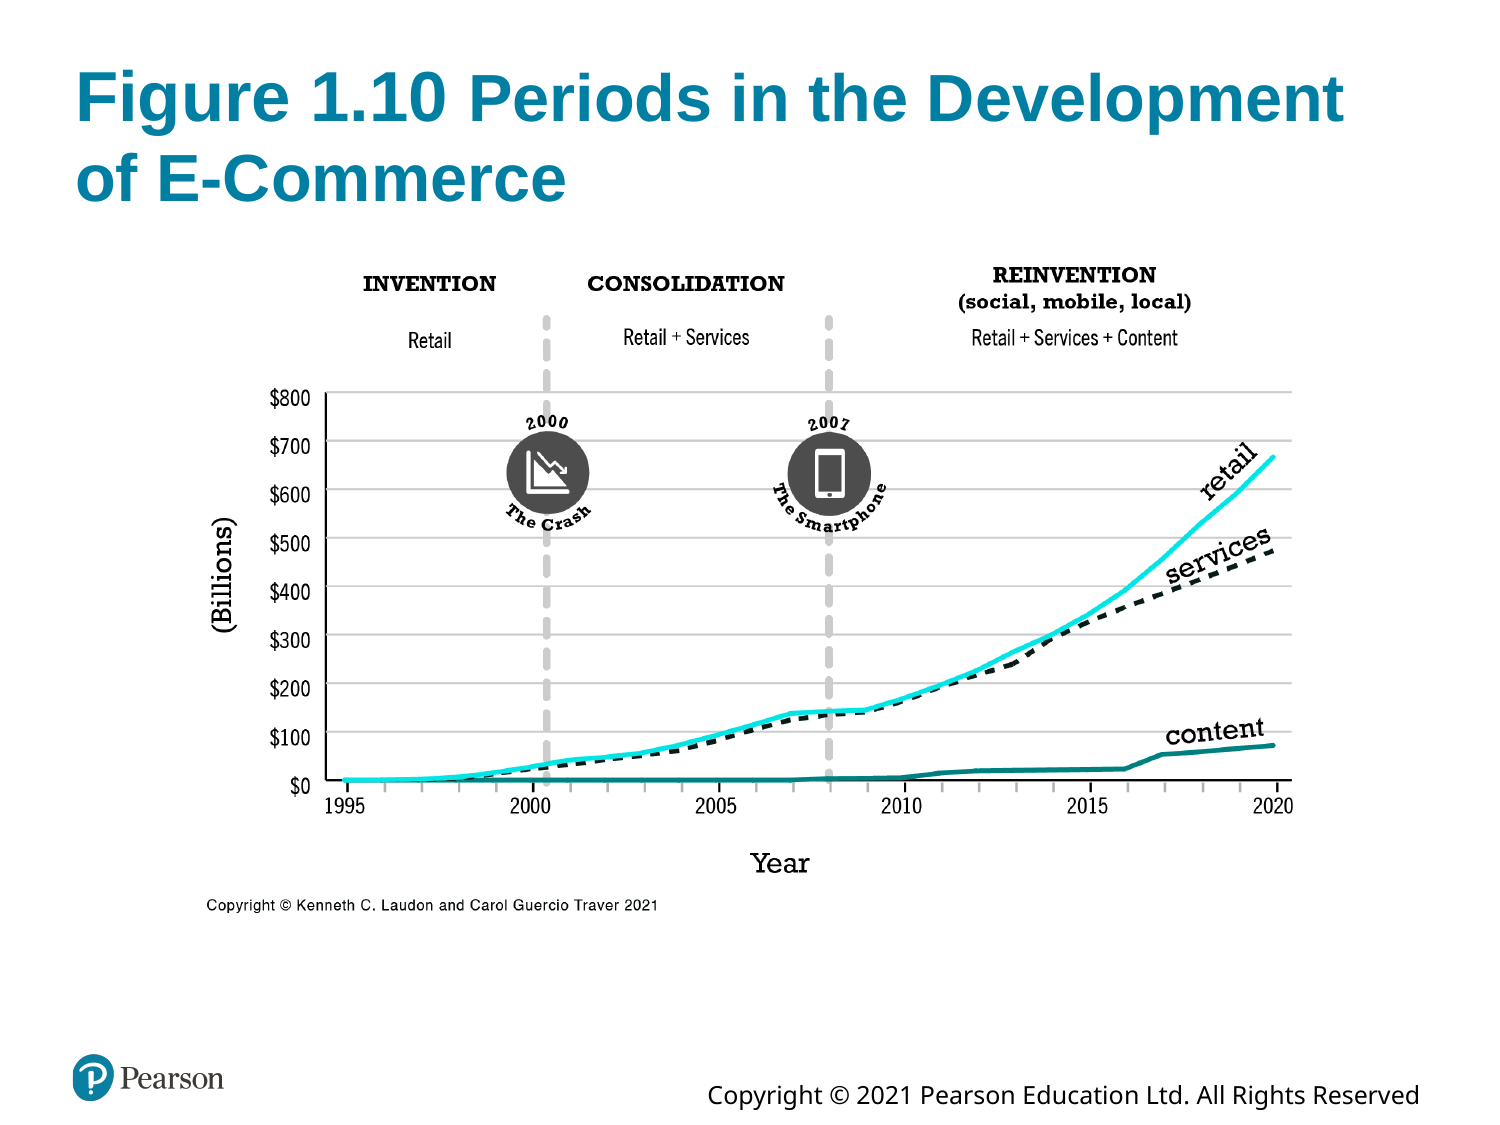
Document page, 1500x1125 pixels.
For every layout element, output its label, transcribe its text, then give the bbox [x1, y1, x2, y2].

picture [80, 1063, 106, 1088]
picture [206, 267, 1294, 913]
picture [98, 1054, 224, 1101]
title Figure 1.10 Periods in the Development of E-Commerce [75, 35, 1425, 216]
picture [72, 1087, 83, 1101]
picture [72, 1054, 88, 1070]
